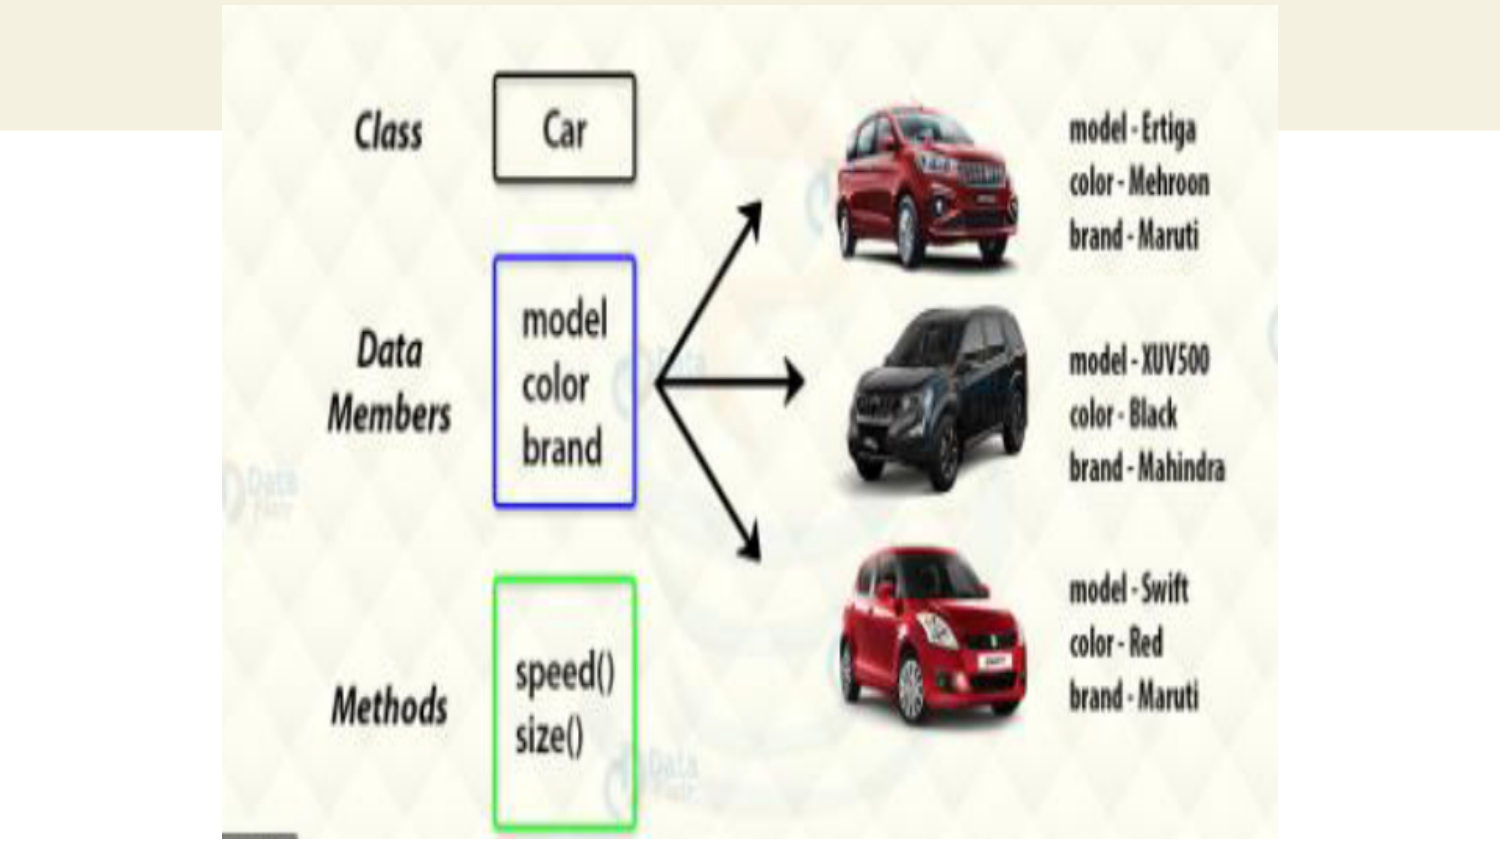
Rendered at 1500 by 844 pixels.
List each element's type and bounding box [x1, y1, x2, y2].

picture [222, 5, 1278, 839]
